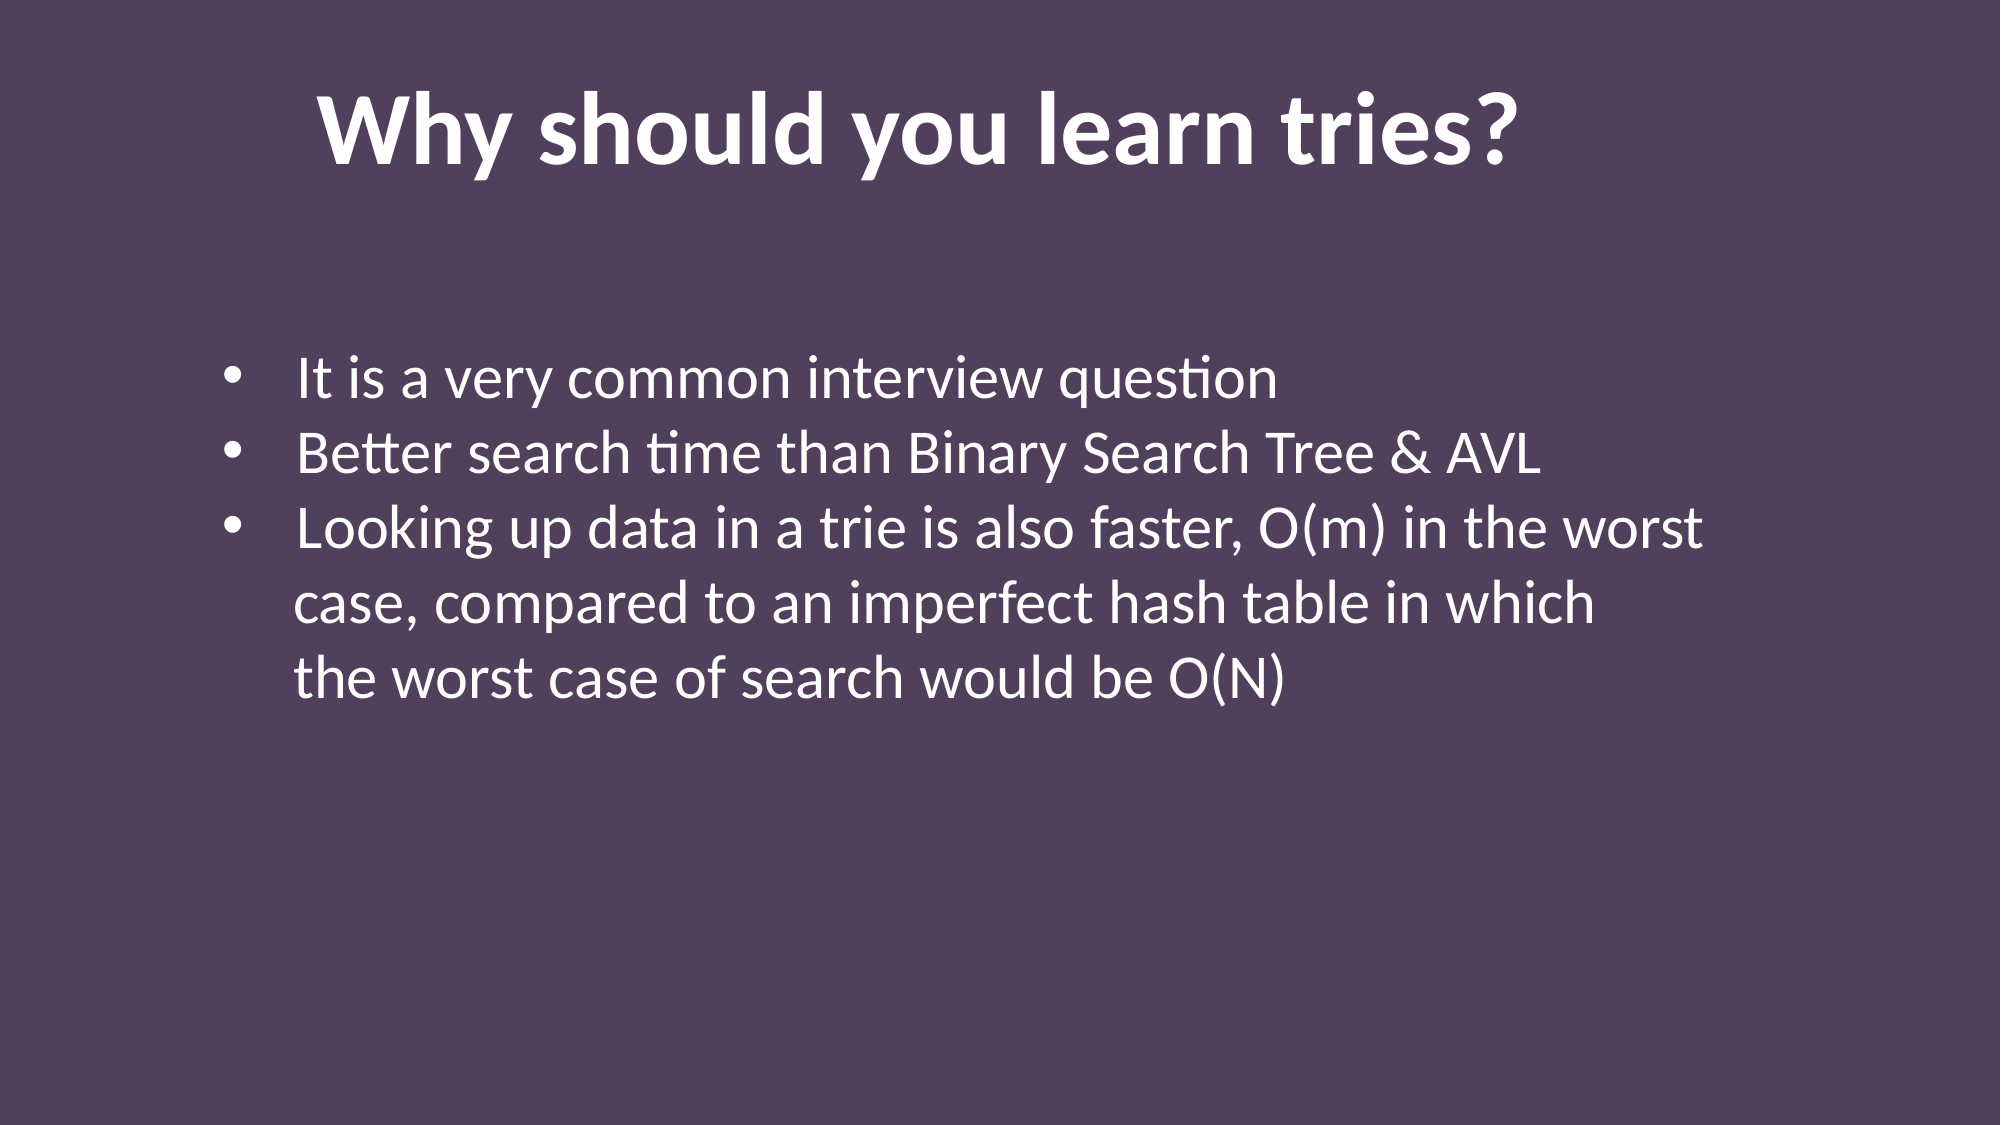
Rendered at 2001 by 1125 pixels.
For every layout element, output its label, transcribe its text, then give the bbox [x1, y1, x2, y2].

text_box It is a very common interview question Better search time than Binary Search Tree & AVL Looking up data in a trie is also faster, O(m) in the worst case, compared to an imperfect hash table in which the worst case of search would be O(N) [207, 328, 1736, 793]
text_box Why should you learn tries? [301, 53, 1538, 244]
